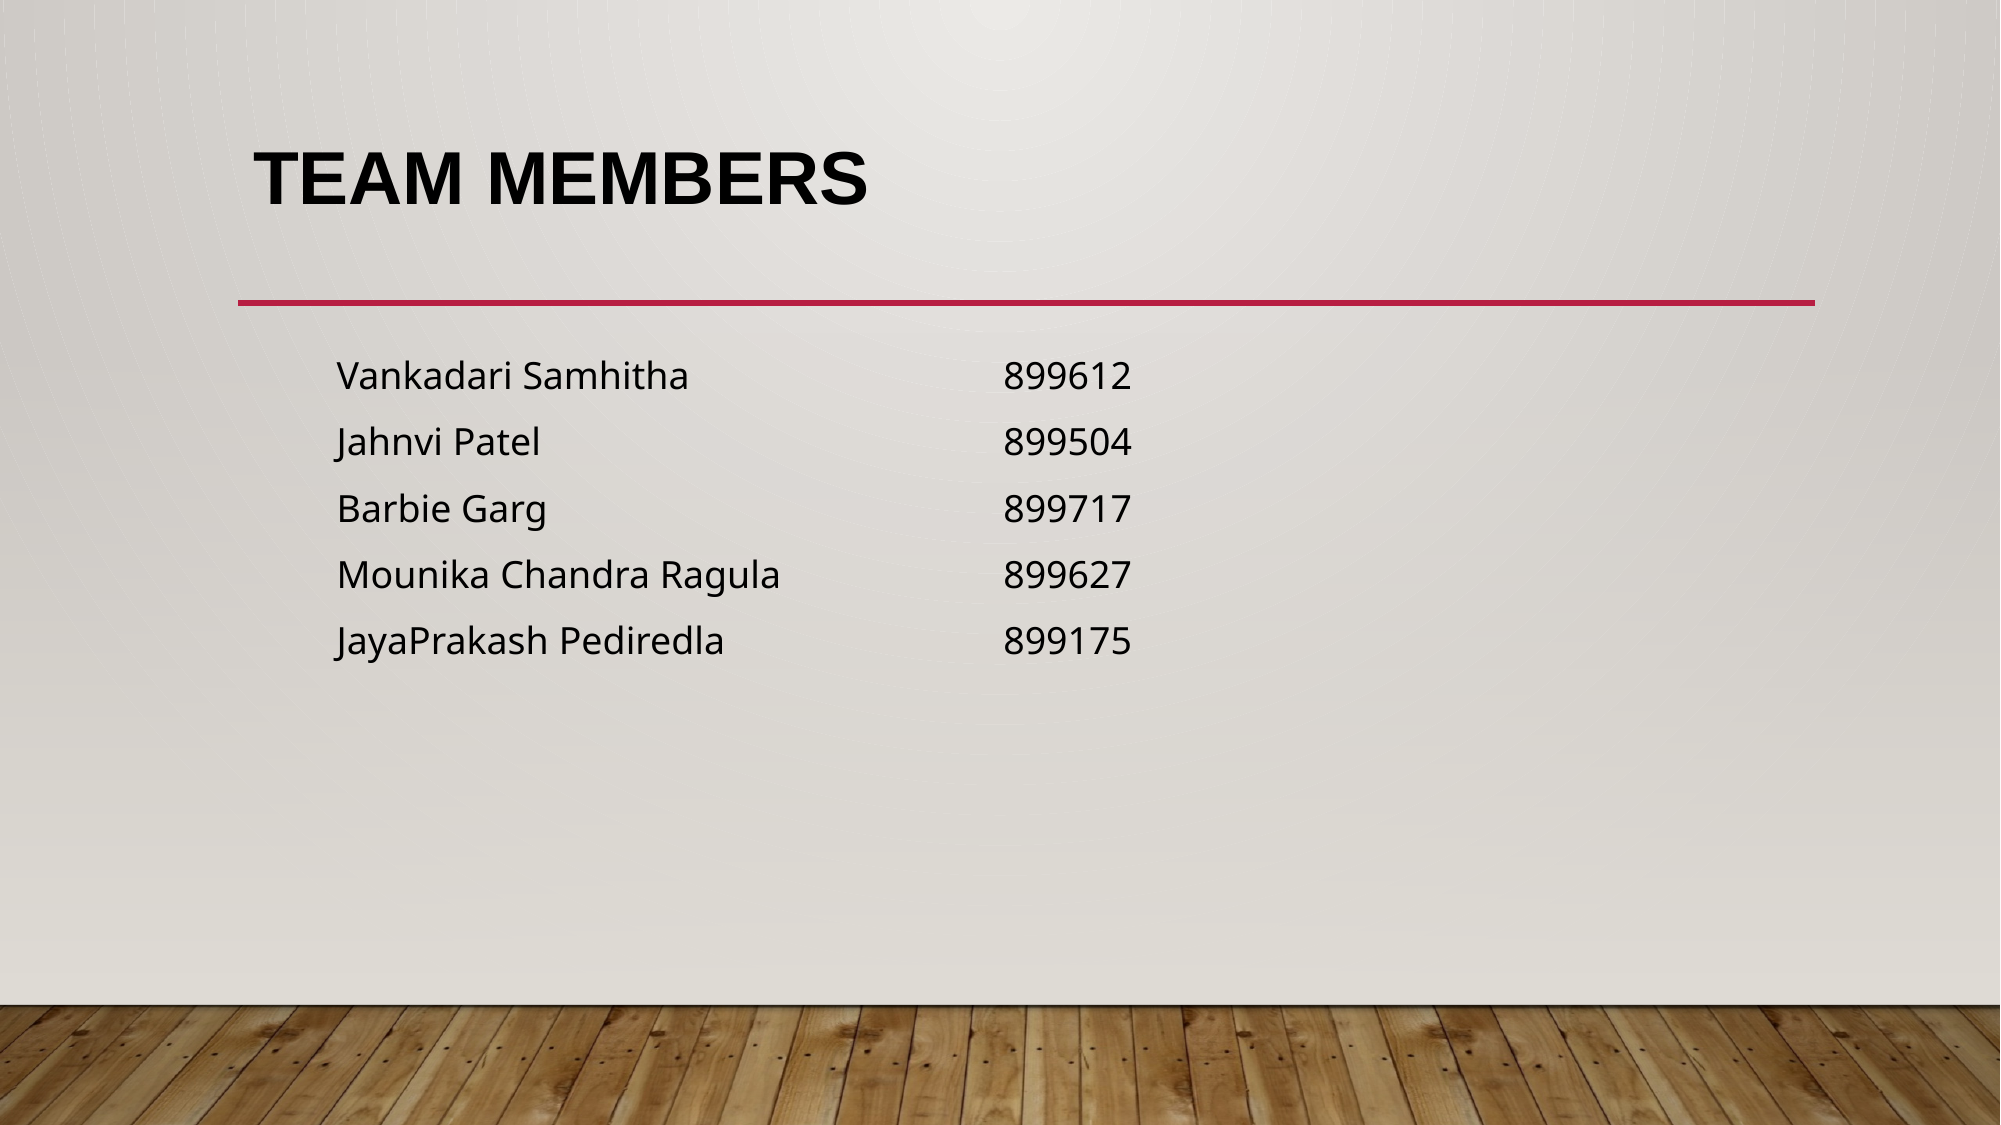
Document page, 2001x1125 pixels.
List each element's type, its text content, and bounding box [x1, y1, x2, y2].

table_cell Barbie Garg [322, 475, 988, 541]
table_cell Jahnvi Patel [322, 408, 988, 475]
table_cell 899175 [988, 607, 1655, 724]
table_cell 899504 [988, 408, 1655, 475]
picture [0, 1005, 2000, 1125]
table_cell 899627 [988, 541, 1655, 607]
table_header 899612 [988, 342, 1655, 408]
title Team Members [238, 131, 1814, 305]
table_cell Mounika Chandra Ragula [322, 541, 988, 607]
table_cell JayaPrakash Pediredla [322, 607, 988, 724]
table_cell 899717 [988, 475, 1655, 541]
table_header Vankadari Samhitha [322, 342, 988, 408]
